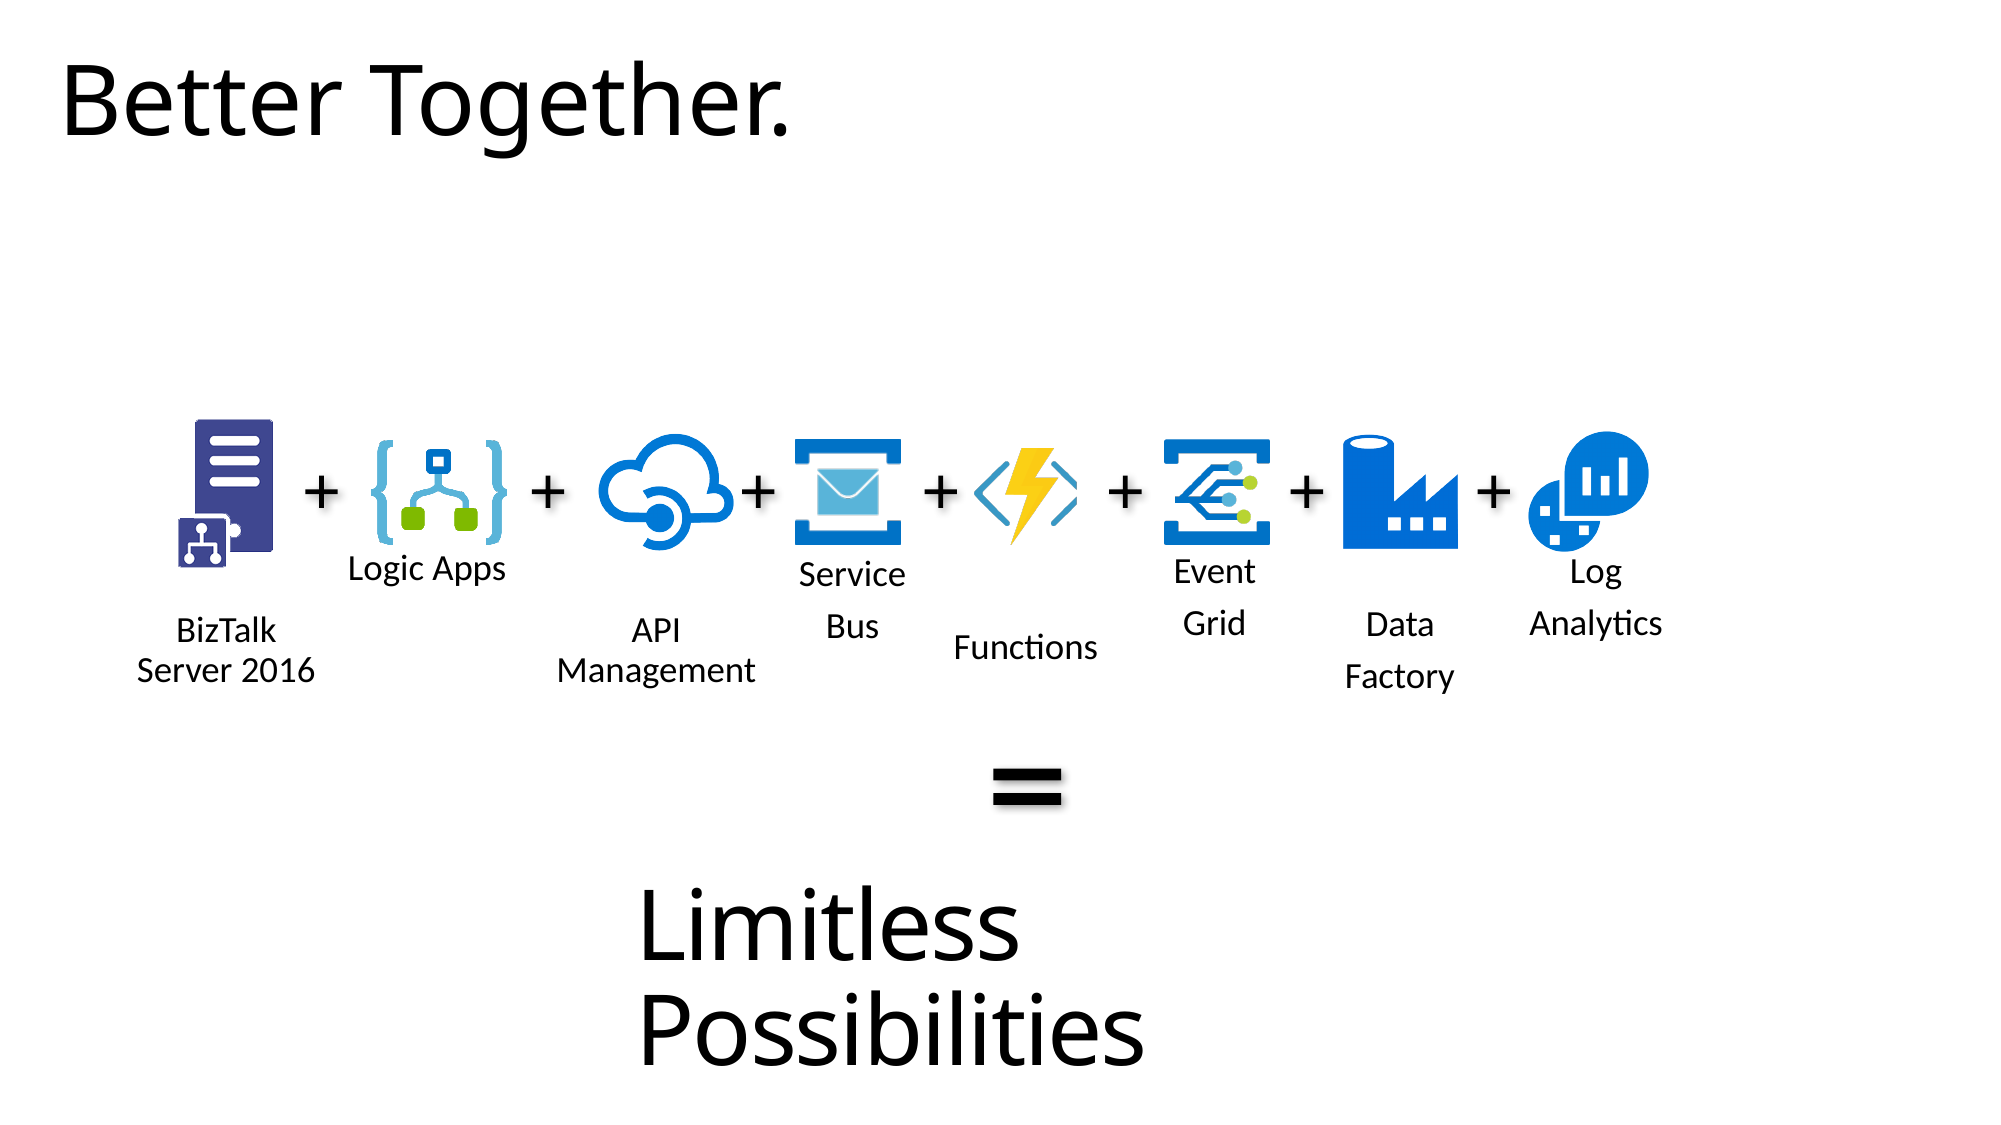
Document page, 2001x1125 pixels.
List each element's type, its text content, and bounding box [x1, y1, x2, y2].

text_box Functions [923, 608, 1128, 688]
text_box [993, 793, 1062, 805]
text_box BizTalk Server 2016 [107, 587, 346, 714]
text_box [1133, 489, 1142, 495]
text_box Logic Apps [318, 528, 536, 608]
picture [598, 424, 734, 560]
text_box [742, 475, 775, 508]
text_box Service Bus [769, 531, 936, 670]
picture [371, 424, 507, 560]
text_box Limitless Possibilities [606, 851, 1446, 1111]
text_box [1477, 475, 1510, 508]
picture [1340, 431, 1461, 552]
text_box [1290, 475, 1324, 508]
picture [153, 409, 300, 575]
picture [1528, 431, 1649, 552]
picture [932, 439, 1133, 545]
text_box Event Grid [1143, 528, 1286, 668]
text_box API Management [526, 587, 786, 714]
text_box Log Analytics [1499, 528, 1693, 668]
picture [795, 439, 901, 545]
text_box [305, 475, 338, 508]
text_box [993, 768, 1062, 781]
text_box Data Factory [1315, 581, 1485, 720]
text_box [531, 475, 565, 508]
picture [1164, 439, 1270, 545]
title Better Together. [43, 29, 1956, 178]
text_box [924, 489, 932, 495]
